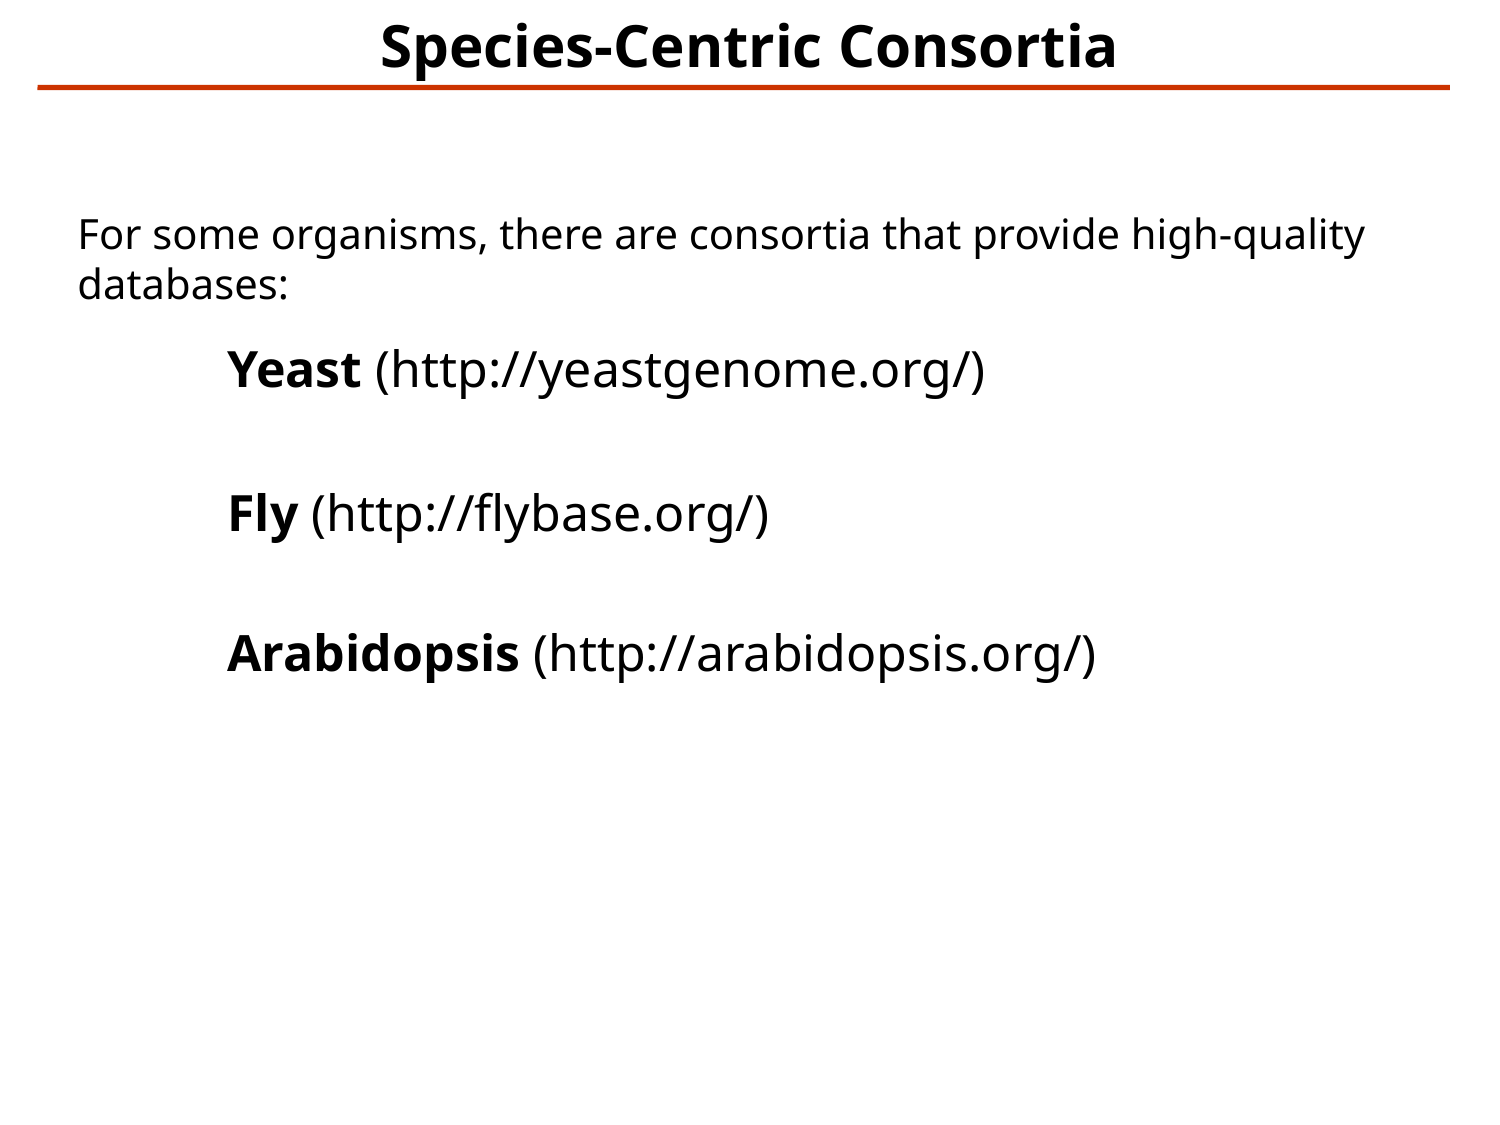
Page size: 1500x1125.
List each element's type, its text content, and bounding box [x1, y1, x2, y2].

title Species-Centric Consortia [112, 0, 1388, 87]
list For some organisms, there are consortia that provide high-quality databases: Yeast (http://yeastgenome.org/) Fly (http://flybase.org/) Arabidopsis (http://arabidopsis.org/) [62, 199, 1500, 838]
